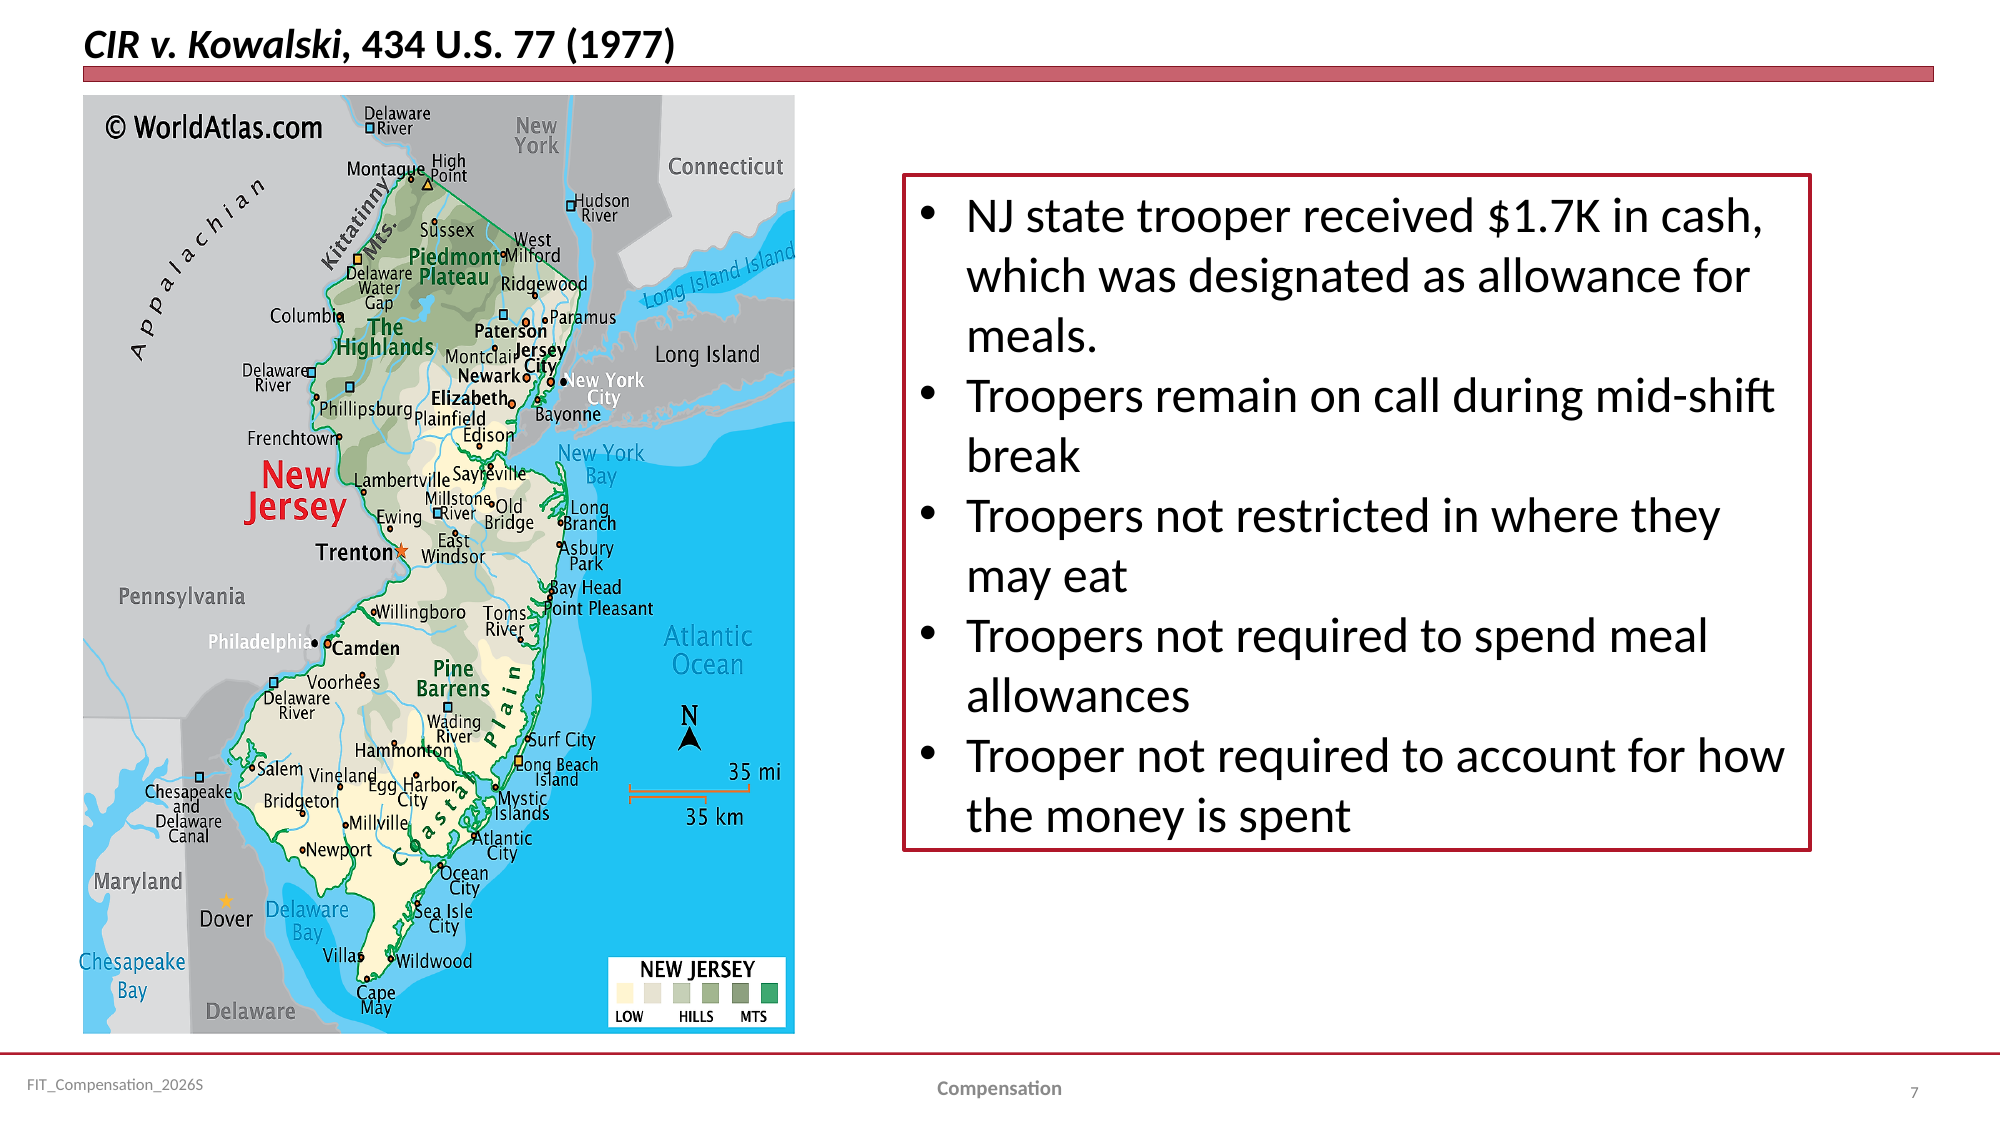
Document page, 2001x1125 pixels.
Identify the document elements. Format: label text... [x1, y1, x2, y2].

text_box NJ state trooper received $1.7K in cash, which was designated as allowance for meals. Troopers remain on call during mid-shift break Troopers not restricted in where they may eat Troopers not required to spend meal allowances Trooper not required to account for how the money is spent [904, 174, 1811, 850]
slide_number 7 [1834, 1061, 1934, 1122]
picture [71, 82, 805, 1046]
footer Compensation [683, 1056, 1317, 1117]
title CIR v. Kowalski, 434 U.S. 77 (1977) [83, 6, 1935, 67]
